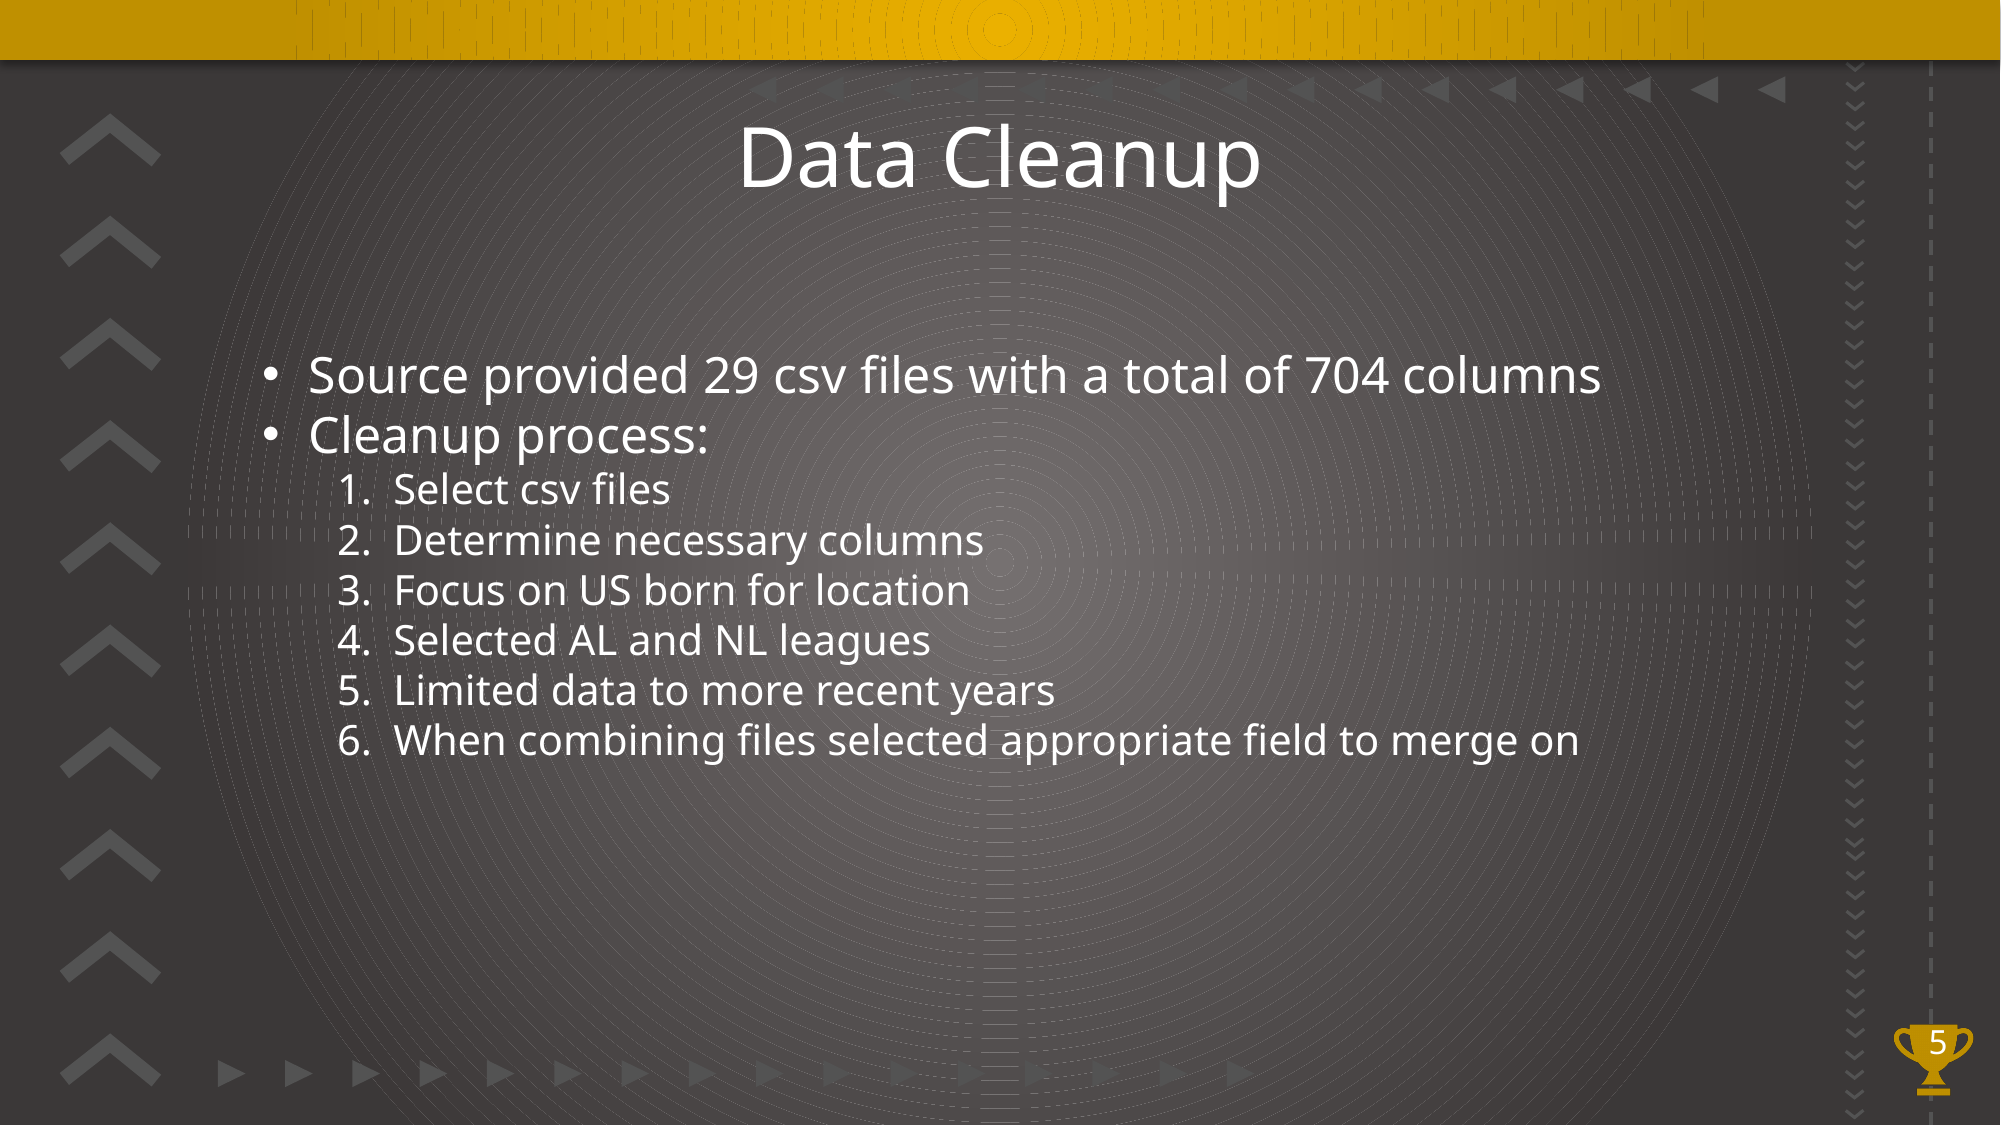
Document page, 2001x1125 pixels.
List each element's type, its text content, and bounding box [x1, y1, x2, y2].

slide_number 5 [1512, 1014, 1963, 1074]
text_box Source provided 29 csv files with a total of 704 columns Cleanup process: Select csv files Determine necessary columns Focus on US born for location Selected AL and NL leagues Limited data to more recent years When combining files selected appropriate field to merge on [247, 336, 1756, 771]
title Data Cleanup [0, 62, 2000, 260]
picture [1889, 1015, 1978, 1105]
